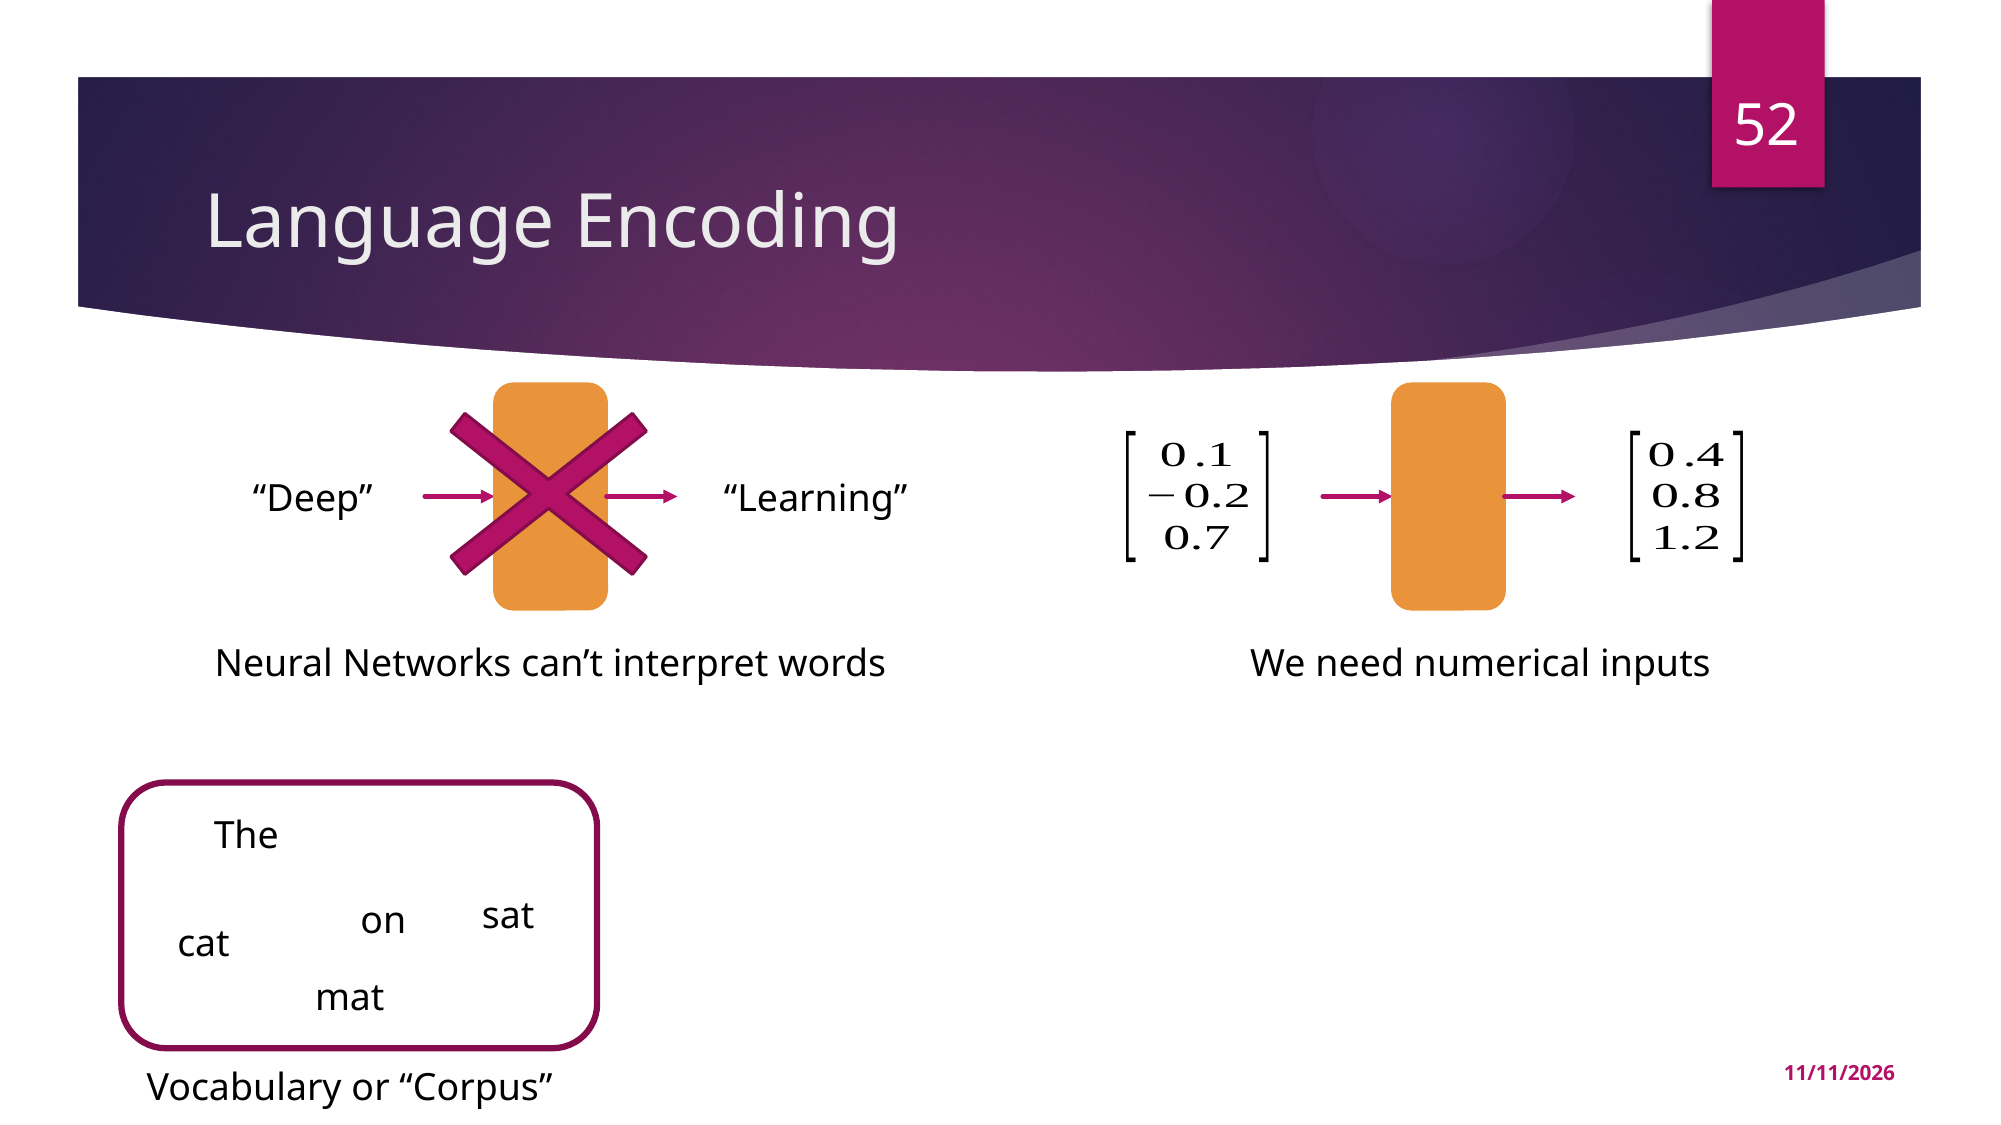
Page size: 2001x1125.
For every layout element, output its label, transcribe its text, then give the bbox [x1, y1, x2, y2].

text_box [493, 511, 609, 611]
text_box “Learning” [709, 466, 923, 526]
text_box [119, 780, 599, 1050]
text_box [1391, 382, 1506, 611]
text_box Neural Networks can’t interpret words [199, 631, 902, 692]
text_box “Deep” [238, 466, 388, 526]
slide_number 52 [1698, 48, 1836, 175]
text_box [571, 465, 608, 523]
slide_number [1747, 1048, 1911, 1099]
title Language Encoding [189, 159, 1627, 276]
text_box [493, 382, 608, 477]
text_box [493, 468, 526, 520]
text_box Vocabulary or “Corpus” [131, 1055, 568, 1116]
text_box [449, 412, 648, 576]
text_box We need numerical inputs [1235, 631, 1727, 692]
